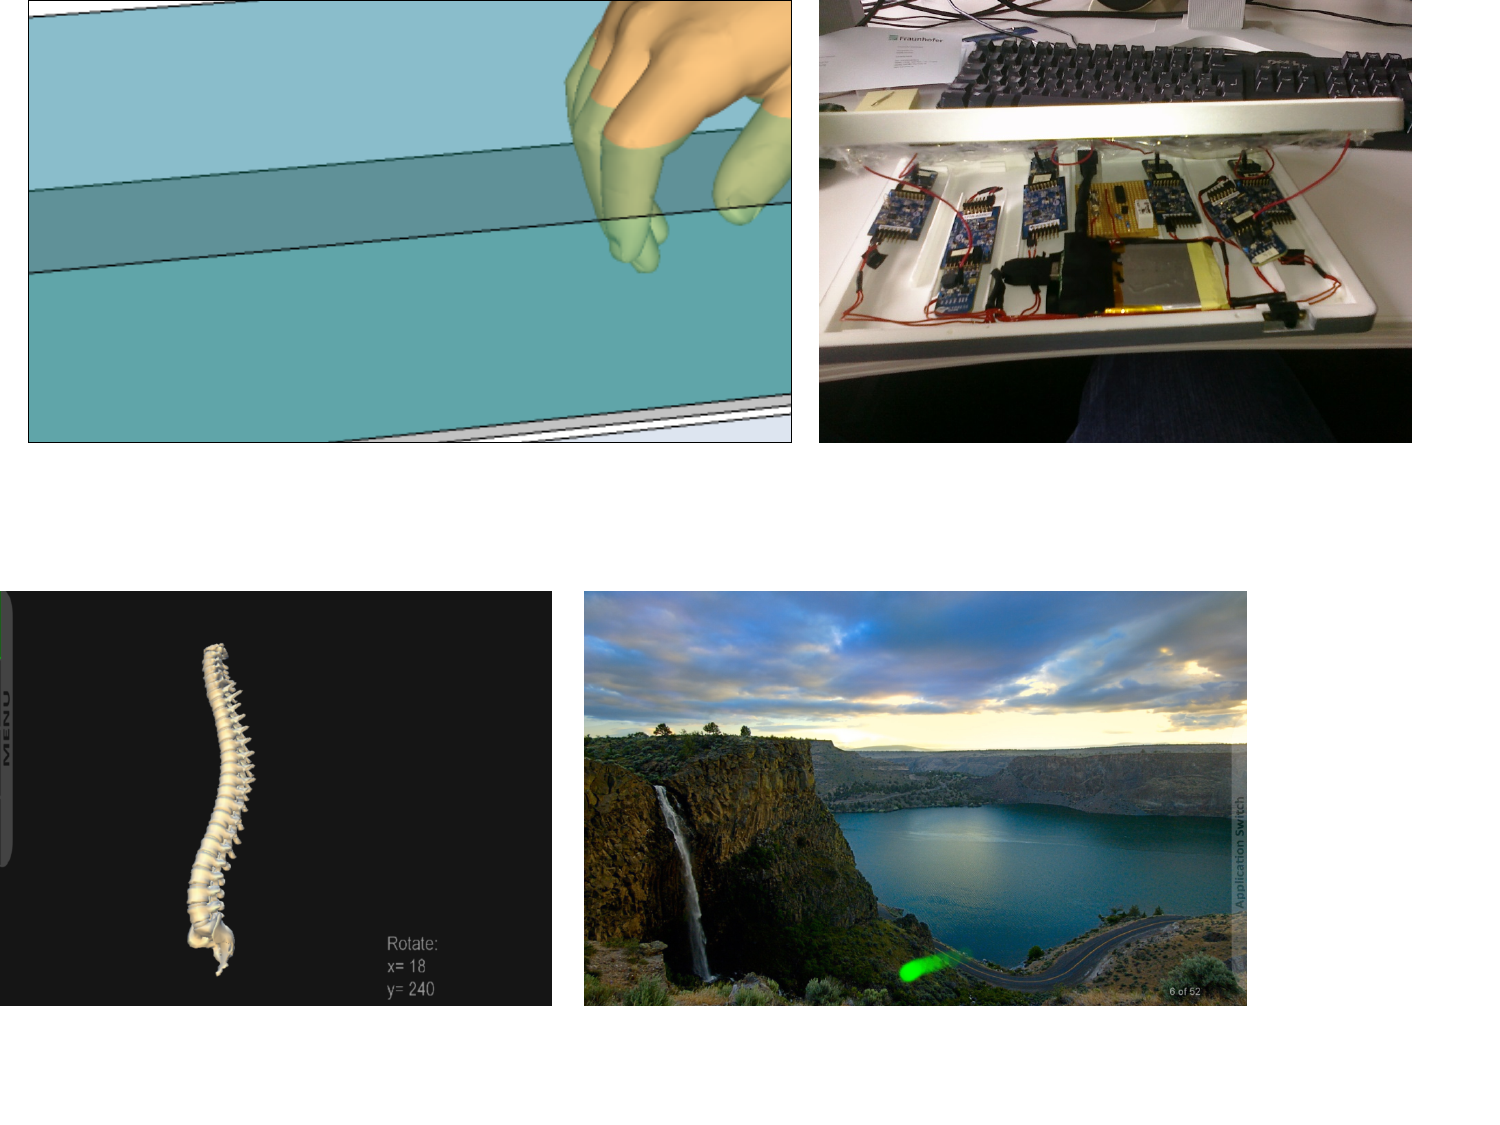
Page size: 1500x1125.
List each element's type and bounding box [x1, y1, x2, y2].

text_box [0, 591, 1247, 1006]
text_box [28, 0, 1413, 444]
